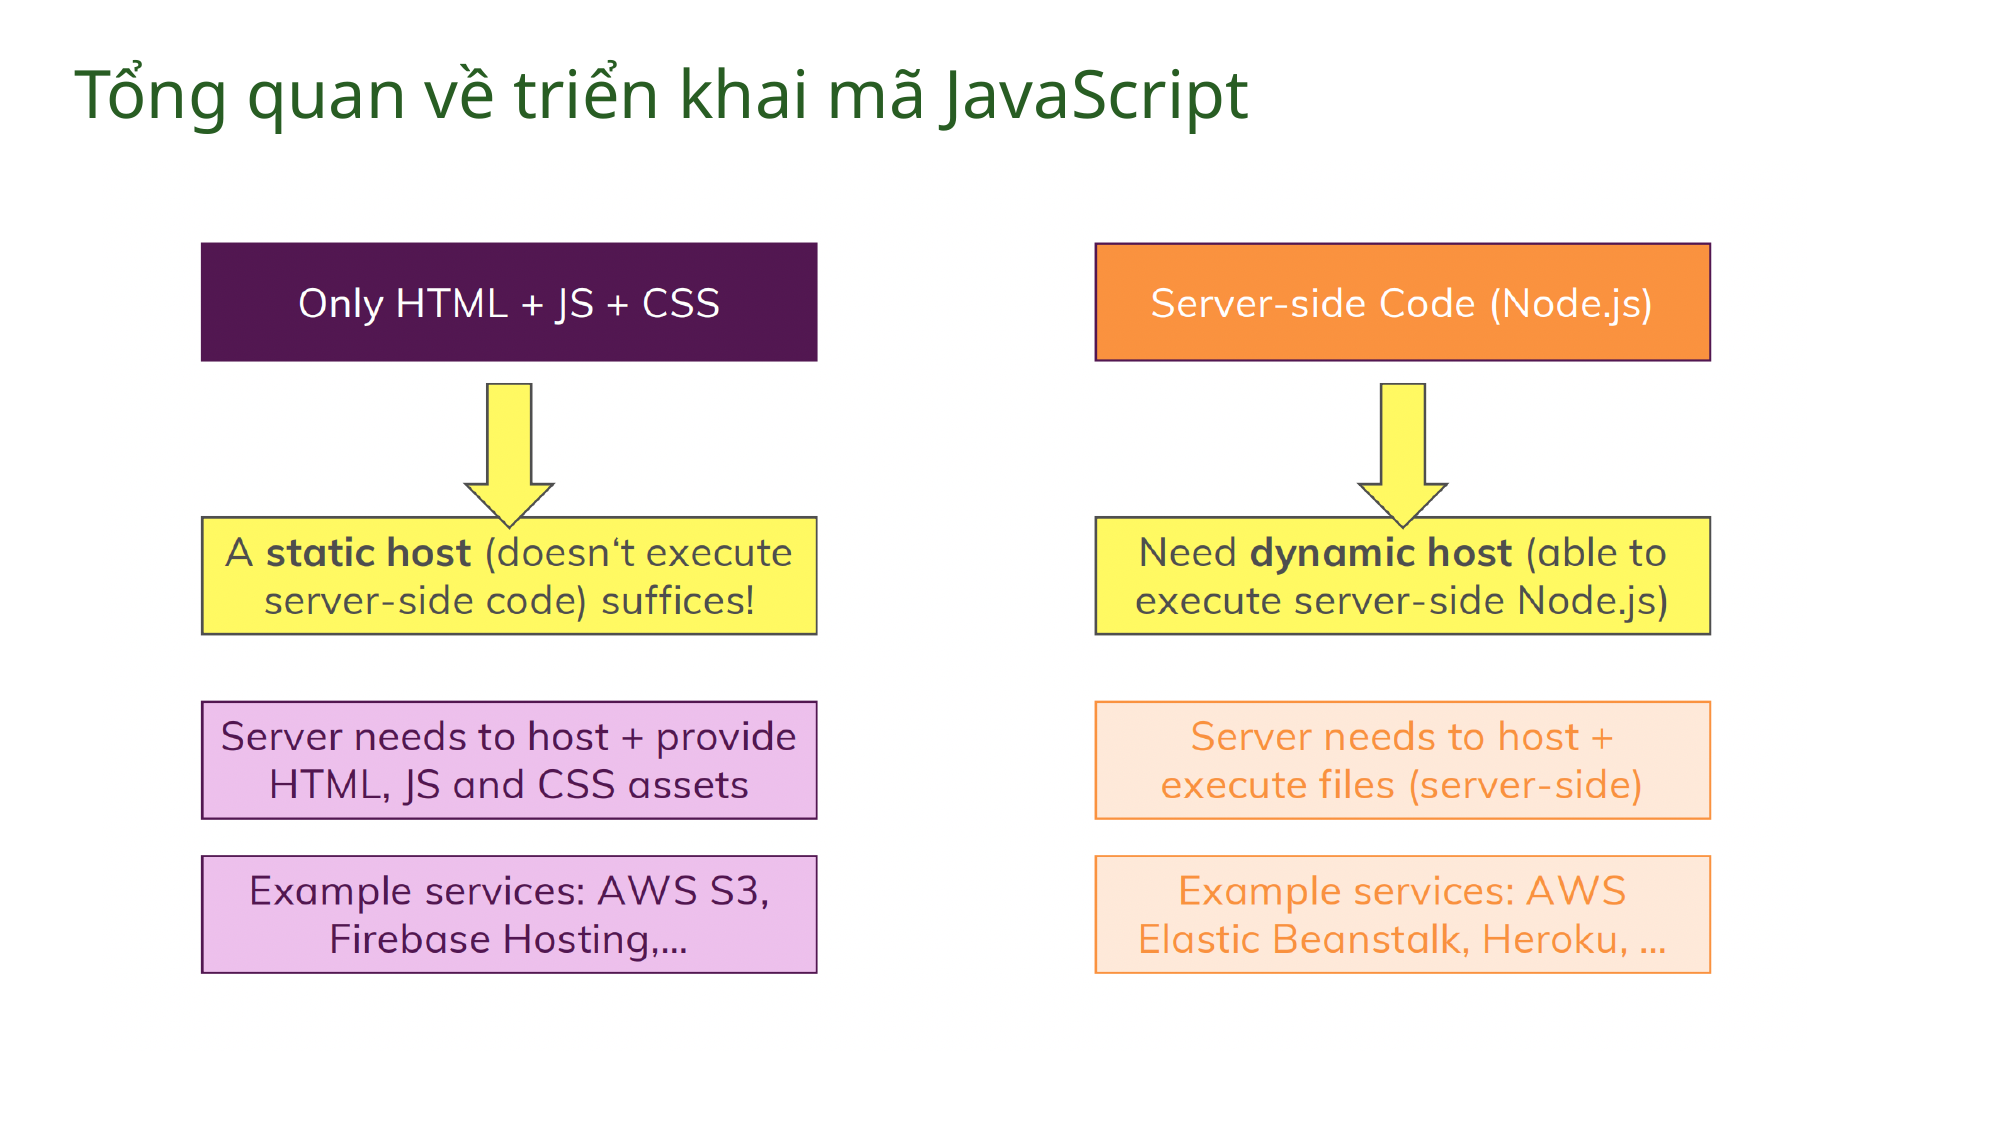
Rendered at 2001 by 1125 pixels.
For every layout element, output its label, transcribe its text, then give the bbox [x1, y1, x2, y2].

title Tổng quan về triển khai mã JavaScript [66, 41, 1867, 143]
picture [101, 160, 1807, 1052]
